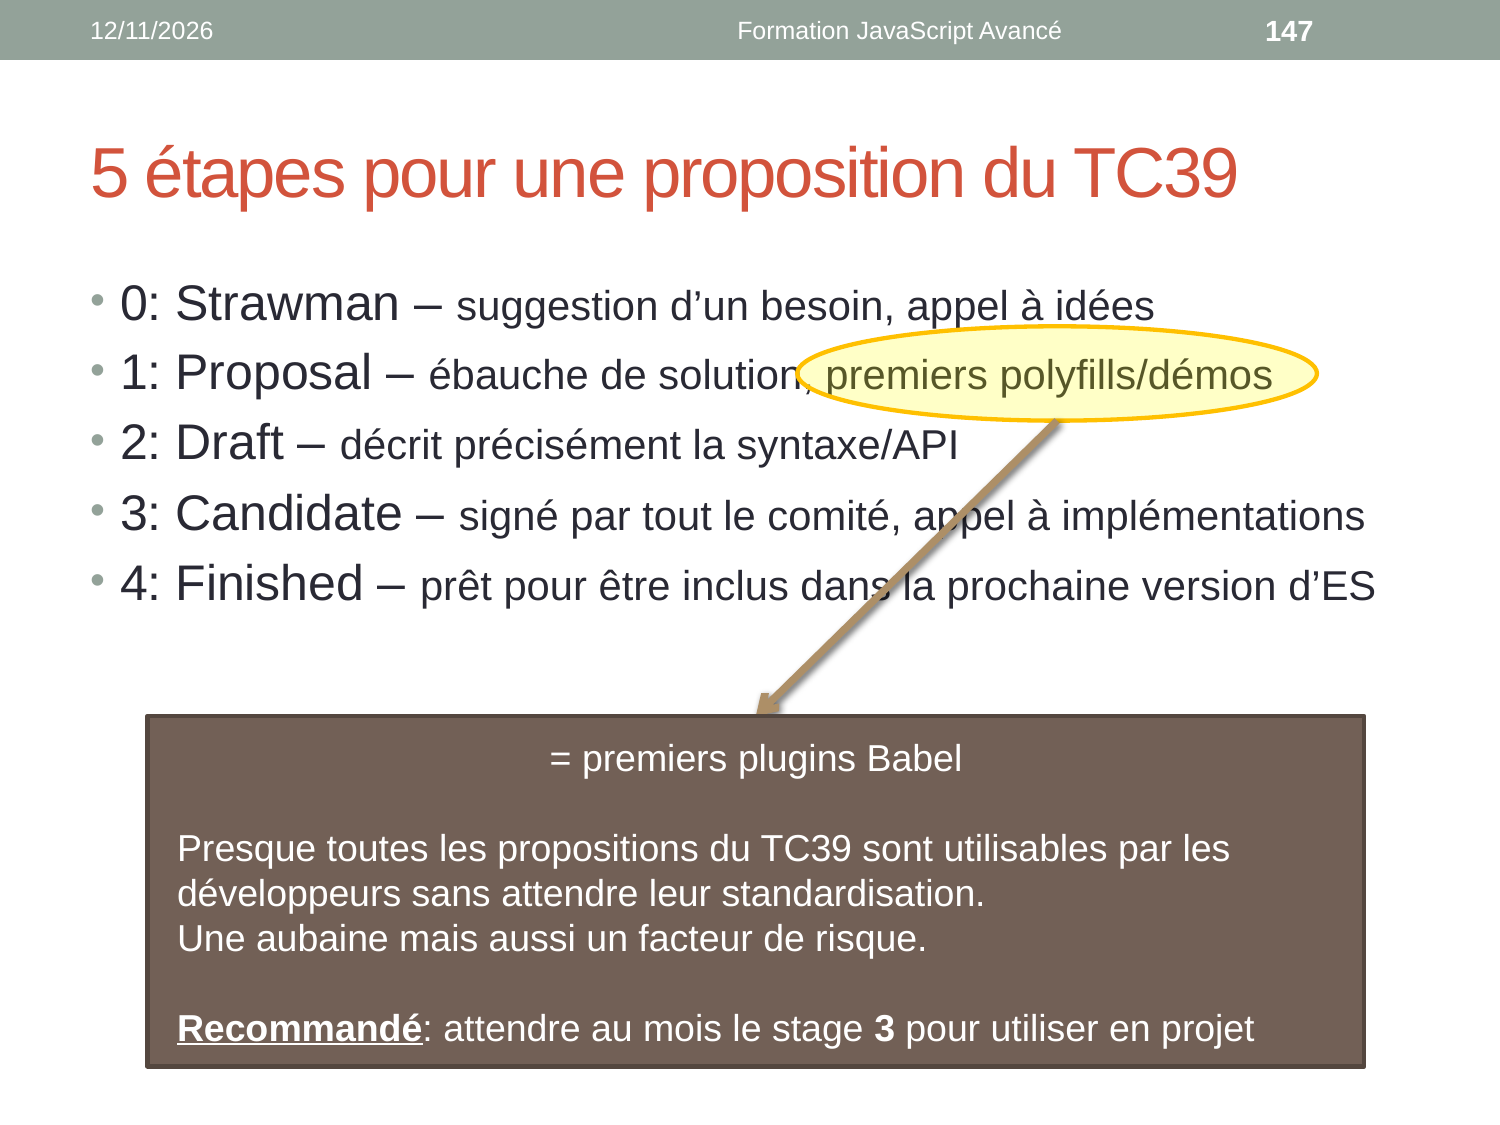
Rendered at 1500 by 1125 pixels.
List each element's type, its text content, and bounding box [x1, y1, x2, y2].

list 0: Strawman – suggestion d’un besoin, appel à idées 1: Proposal – ébauche de solution, premiers polyfills/démos 2: Draft – décrit précisément la syntaxe/API 3: Candidate – signé par tout le comité, appel à implémentations 4: Finished – prêt pour être inclus dans la prochaine version d’ES [75, 262, 1425, 1063]
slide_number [75, 3, 550, 57]
slide_number 147 [1250, 3, 1425, 57]
title 5 étapes pour une proposition du TC39 [75, 87, 1425, 250]
text_box = premiers plugins Babel Presque toutes les propositions du TC39 sont utilisables par les développeurs sans attendre leur standardisation. Une aubaine mais aussi un facteur de risque. Recommandé: attendre au mois le stage 3 pour utiliser en projet [145, 714, 1366, 1069]
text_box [755, 420, 1058, 717]
text_box [795, 324, 1320, 423]
footer Formation JavaScript Avancé [562, 3, 1238, 57]
